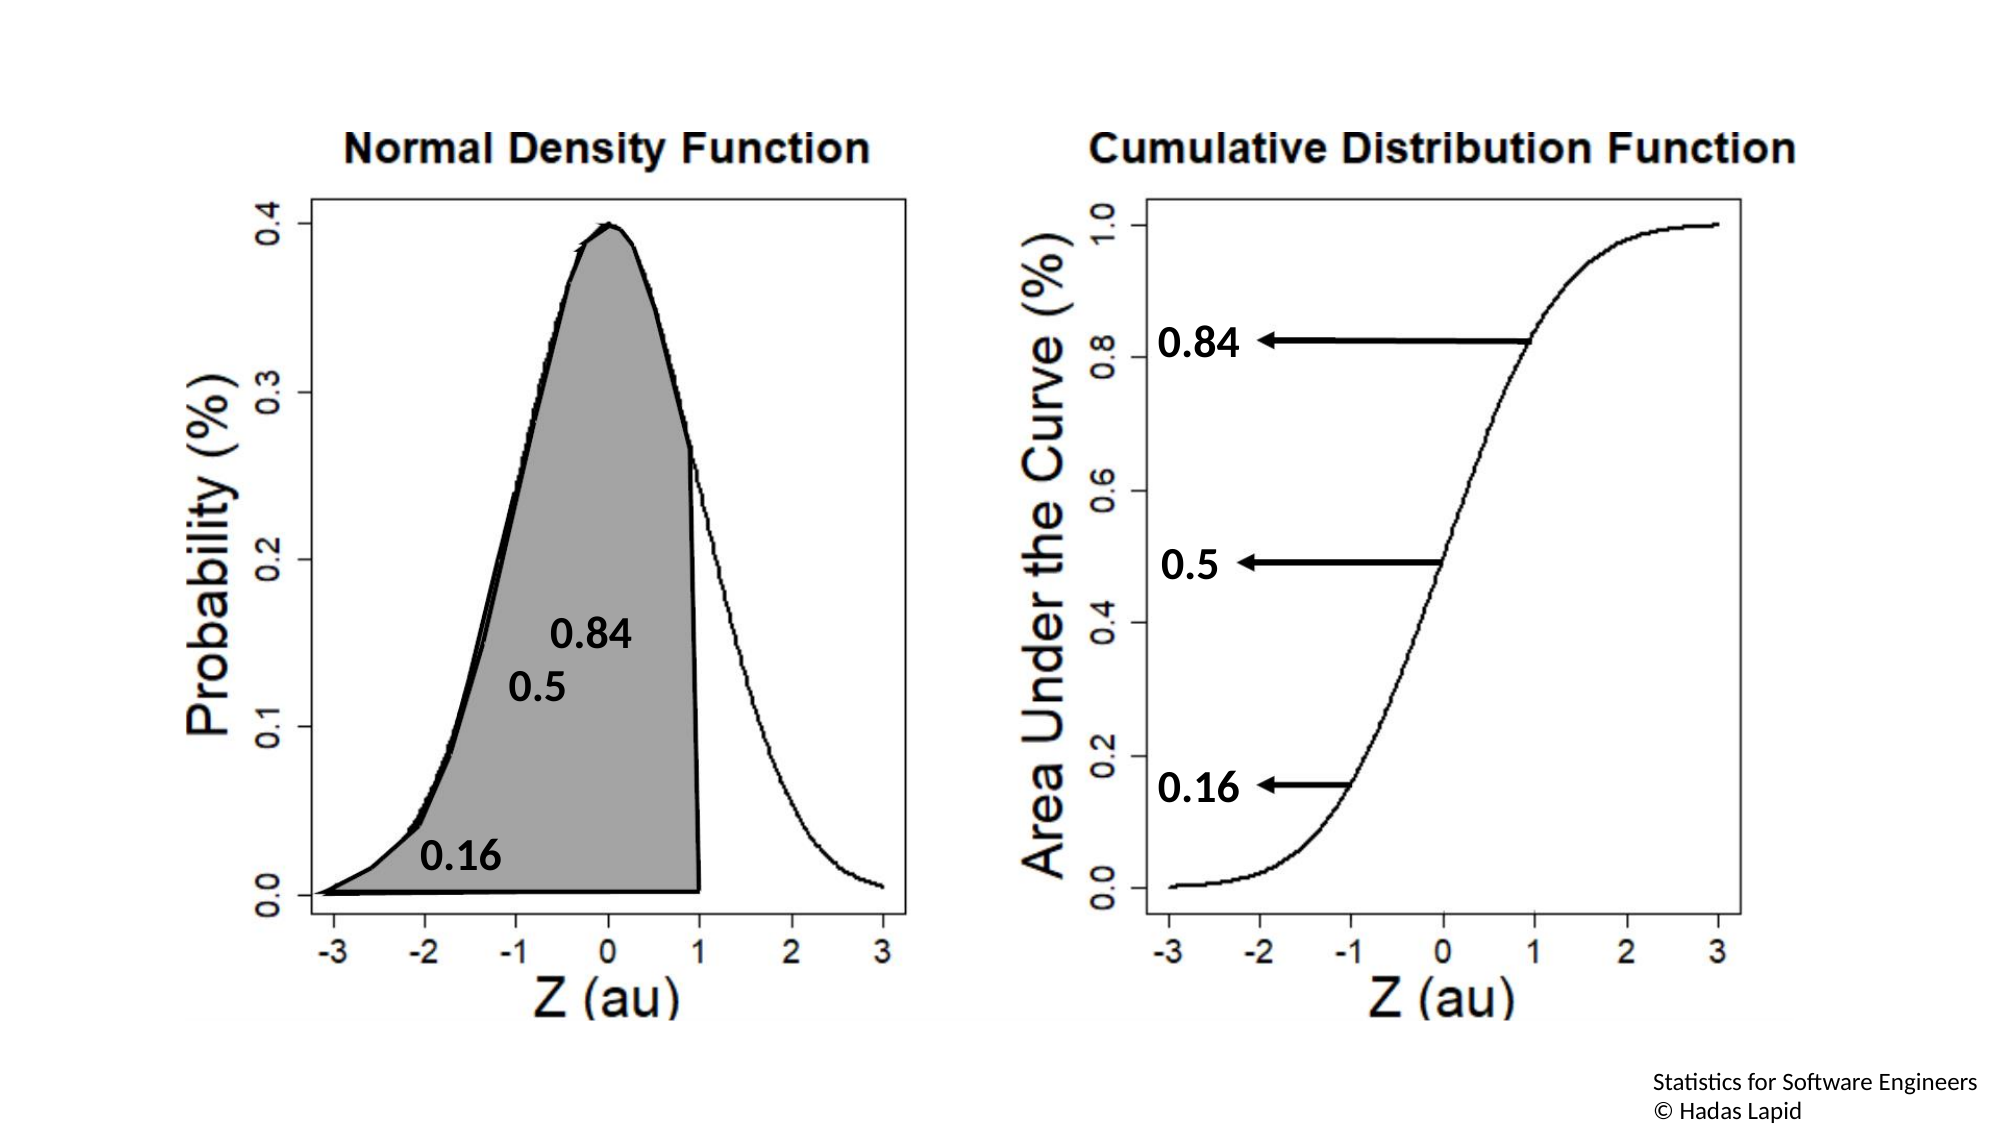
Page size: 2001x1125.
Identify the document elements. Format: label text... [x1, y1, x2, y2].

text_box [185, 132, 1796, 1021]
text_box 0.16 [1157, 755, 1265, 812]
text_box 0.16 [420, 823, 527, 880]
text_box 0.84 0.5 [1157, 311, 1265, 590]
text_box 0.84 0.5 [508, 602, 658, 711]
text_box Statistics for Software Engineers © Hadas Lapid [1653, 1064, 2000, 1125]
